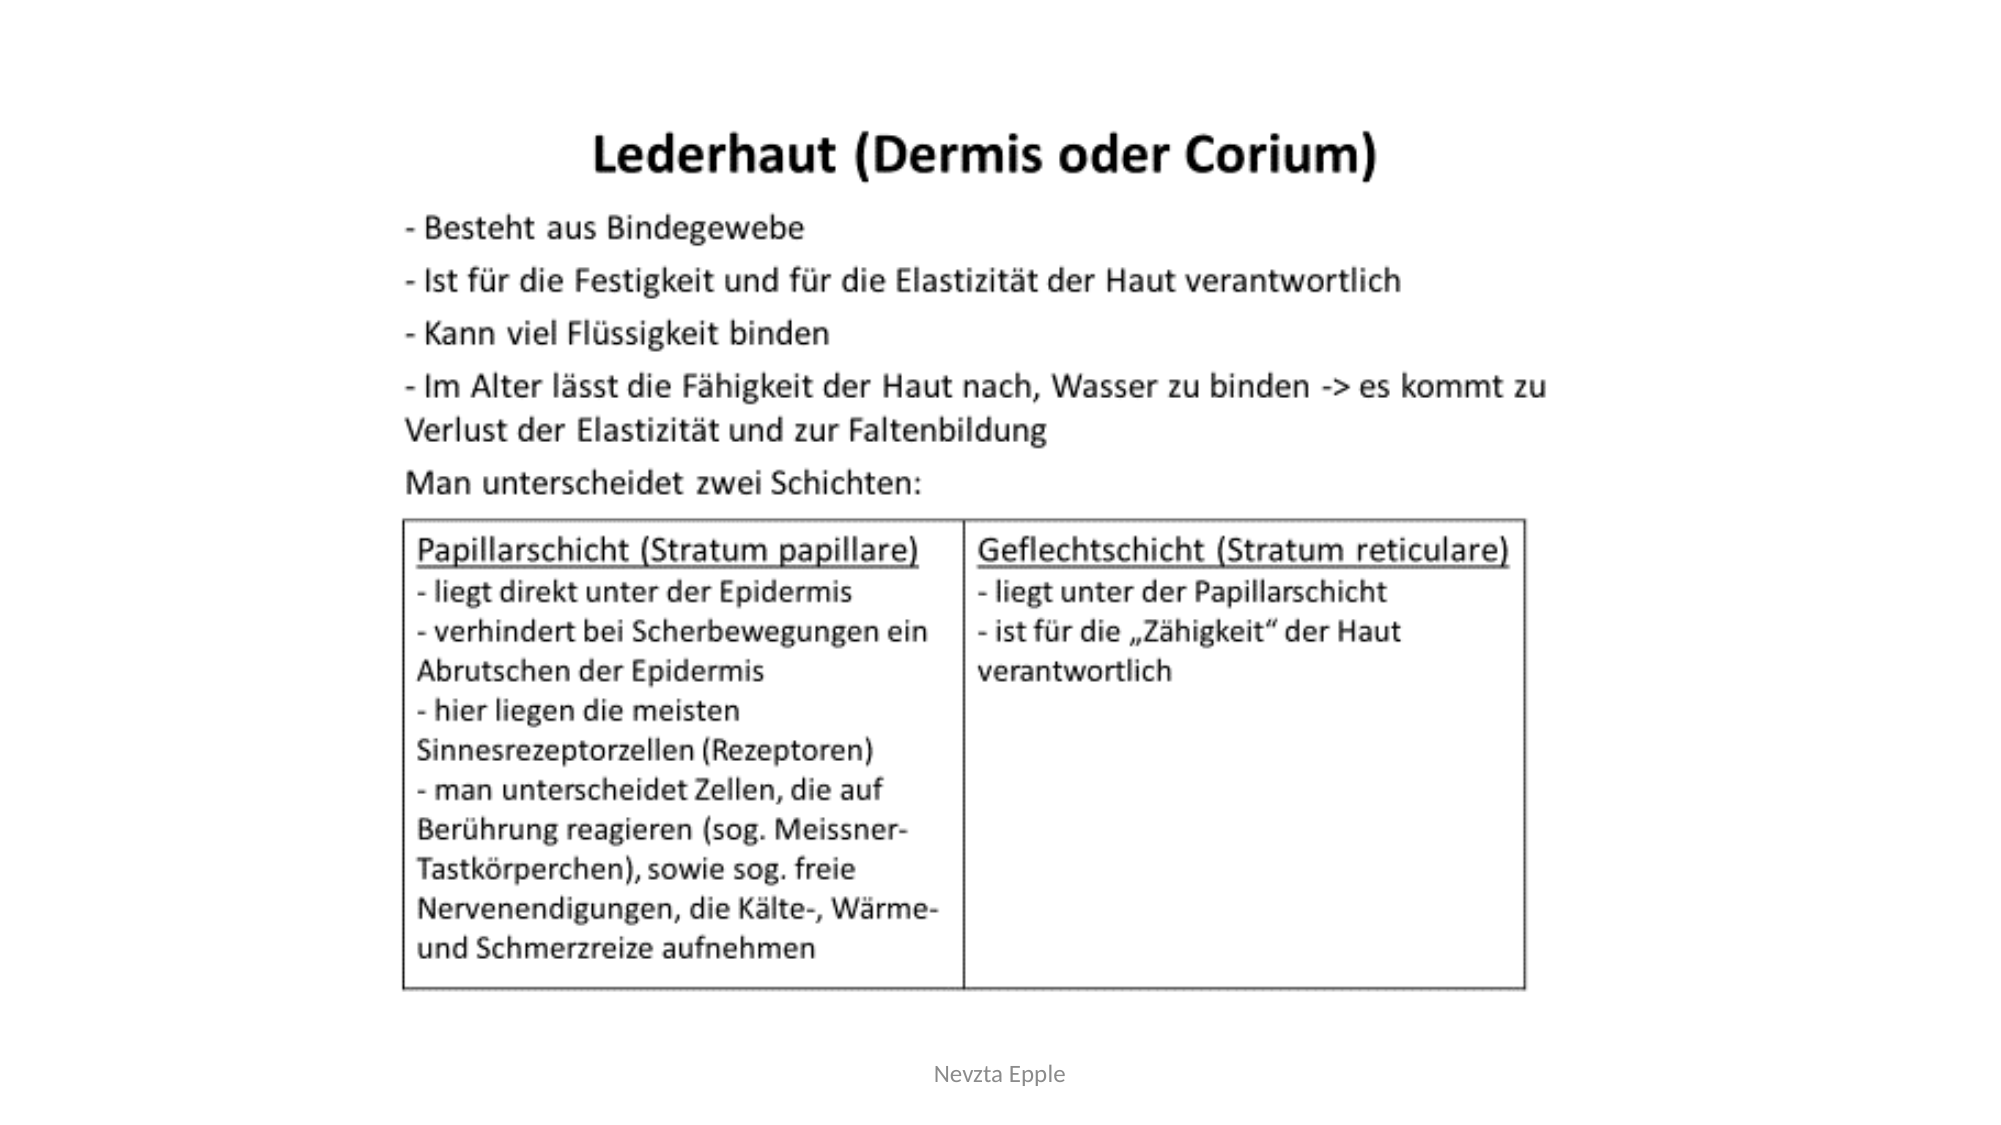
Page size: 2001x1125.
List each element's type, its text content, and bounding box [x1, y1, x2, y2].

picture [326, 57, 1645, 1047]
footer Nevzta Epple [662, 1047, 1338, 1103]
